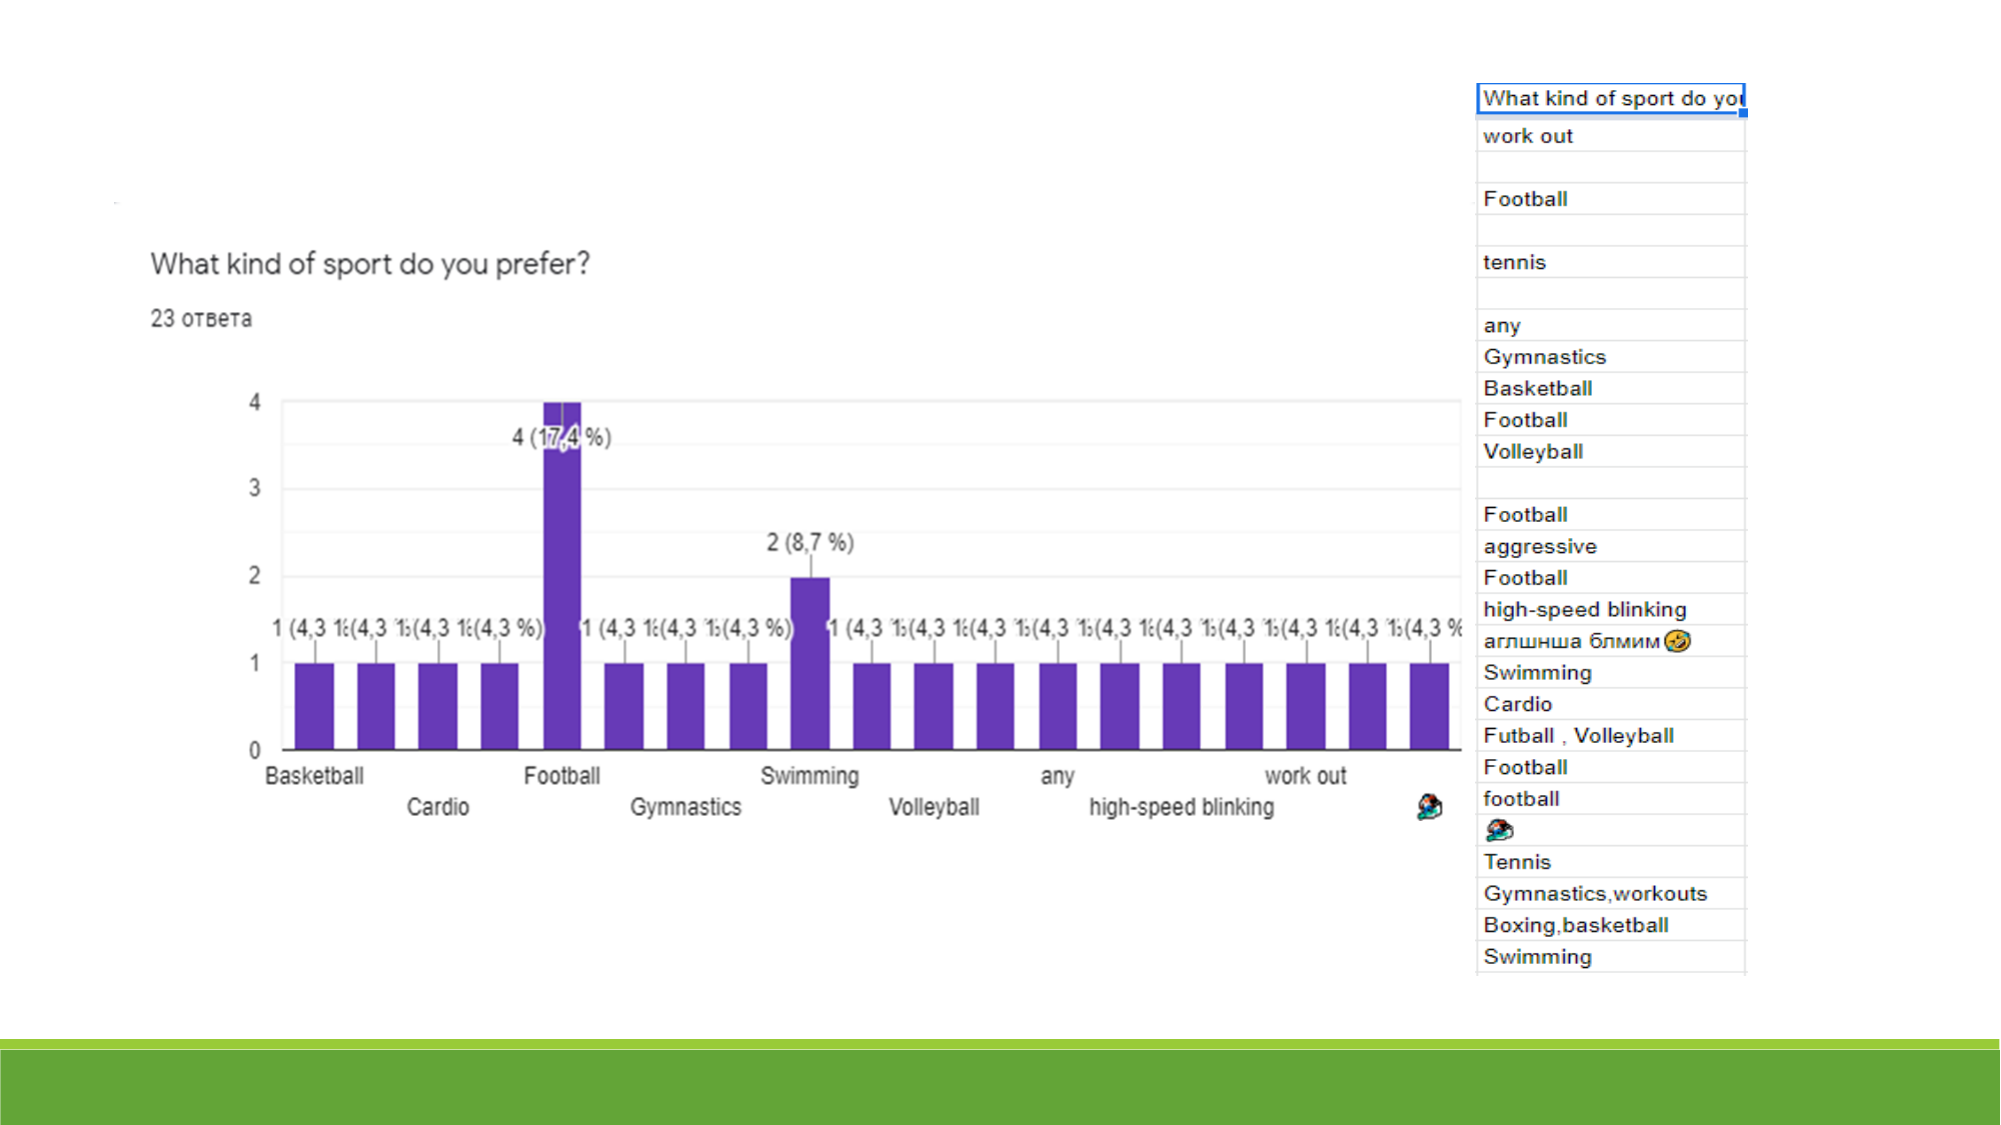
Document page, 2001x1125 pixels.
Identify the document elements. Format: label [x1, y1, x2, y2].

picture [113, 83, 1749, 976]
